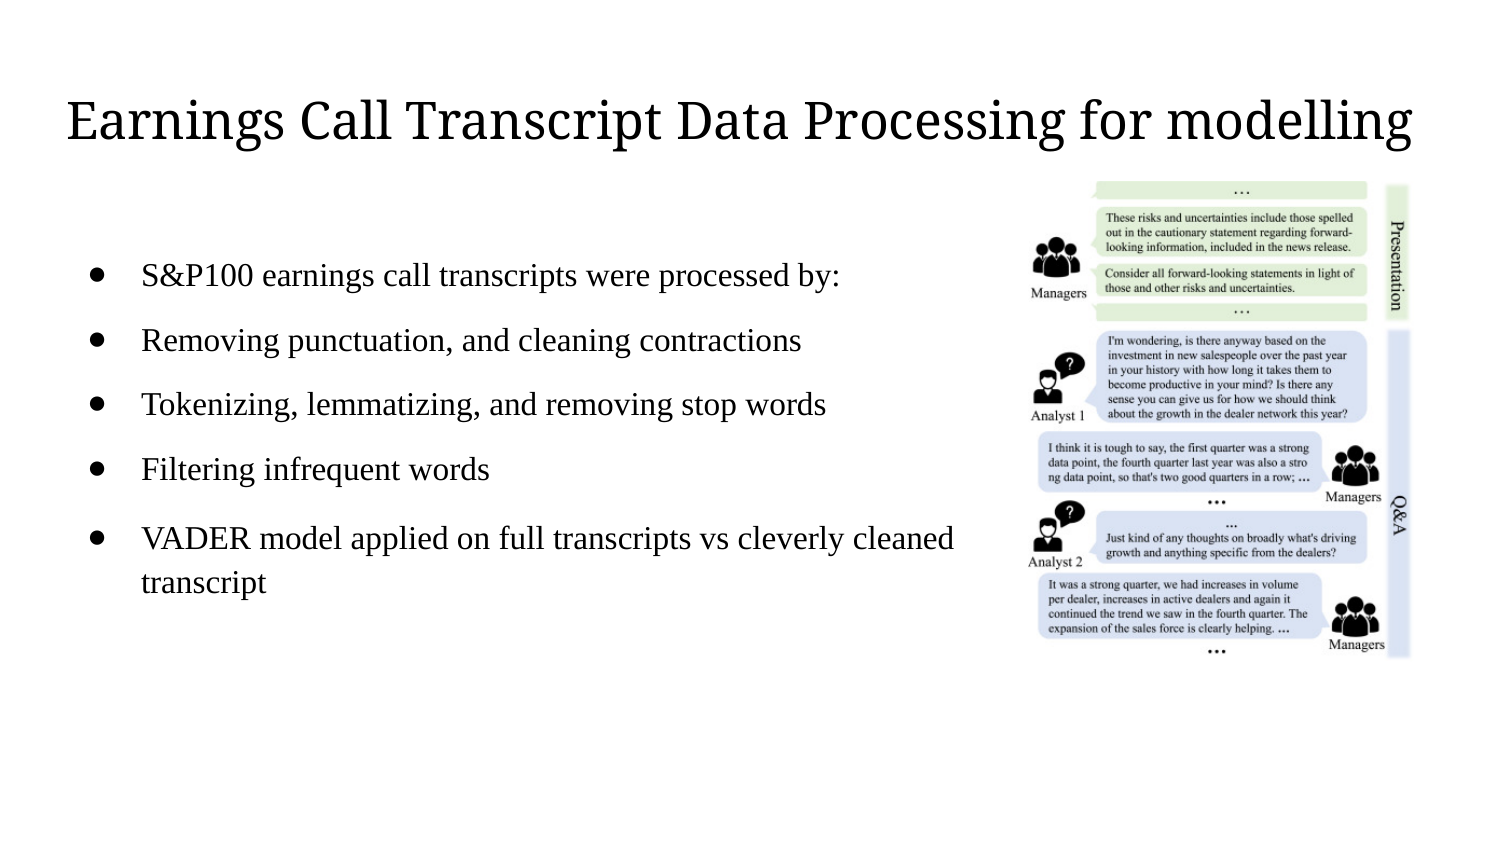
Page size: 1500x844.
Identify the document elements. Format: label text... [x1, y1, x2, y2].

picture [1028, 181, 1414, 662]
list S&P100 earnings call transcripts were processed by: Removing punctuation, and cleaning contractions Tokenizing, lemmatizing, and removing stop words Filtering infrequent words VADER model applied on full transcripts vs cleverly cleaned transcript [51, 234, 995, 750]
title Earnings Call Transcript Data Processing for modelling [51, 72, 1449, 167]
